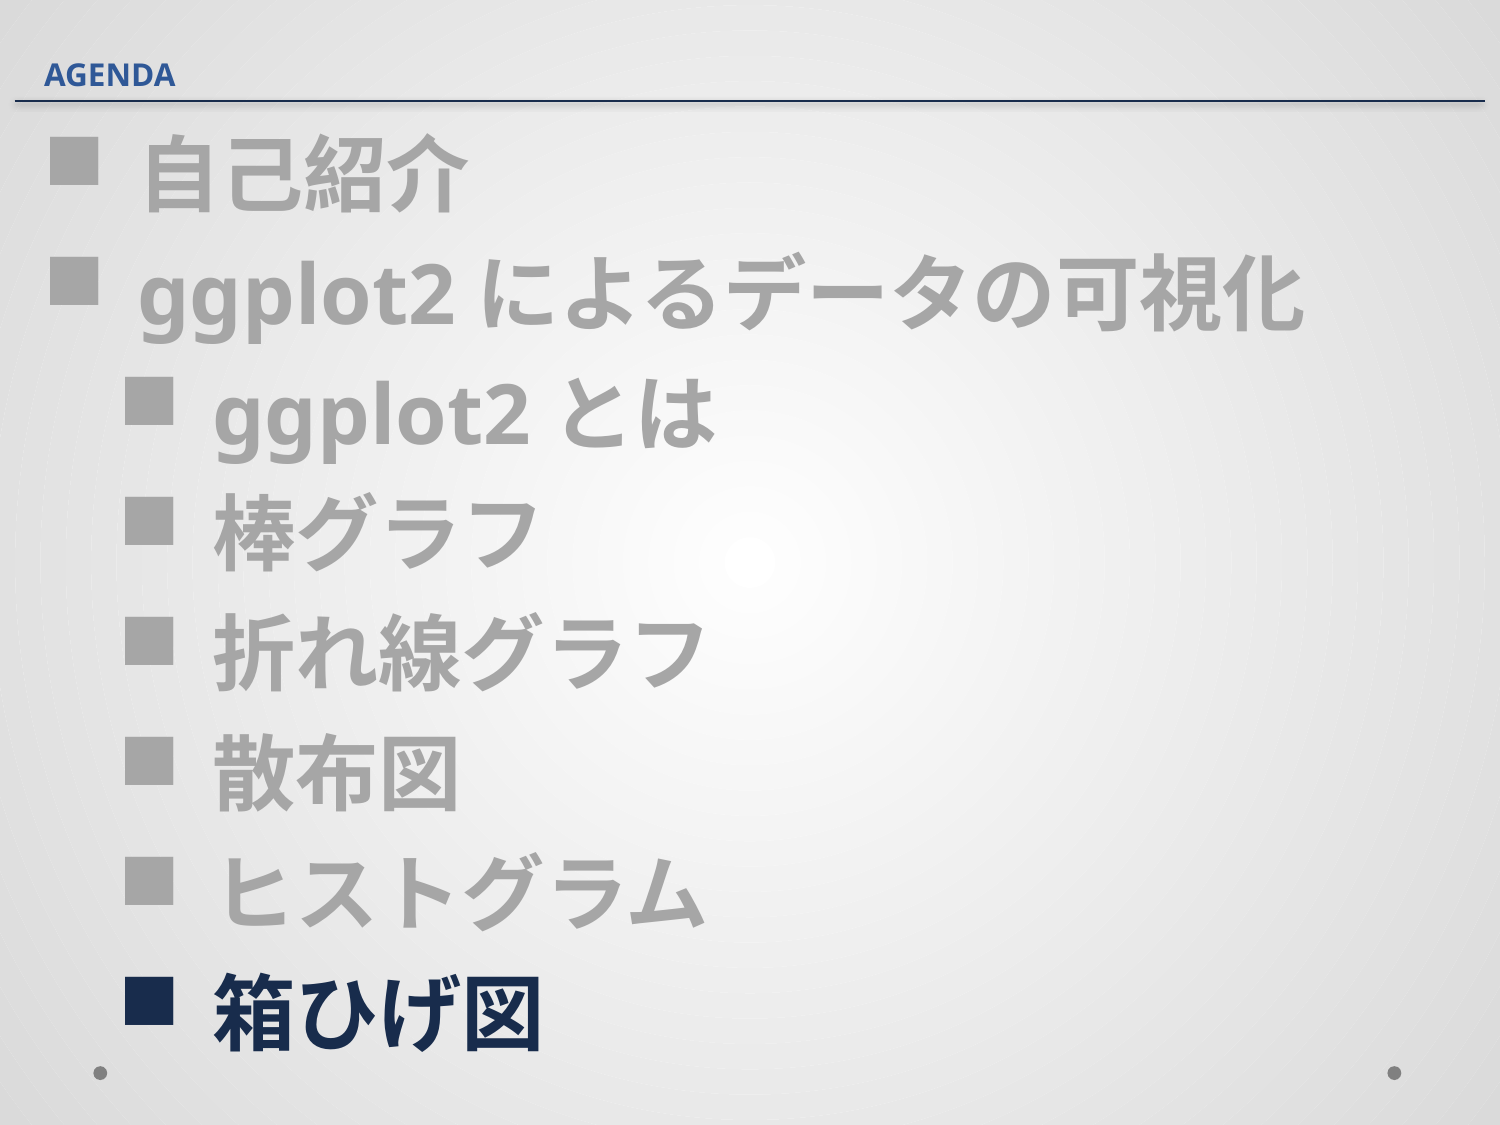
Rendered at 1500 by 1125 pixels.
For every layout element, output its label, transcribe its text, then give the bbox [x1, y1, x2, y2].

title AGENDA [29, 9, 1471, 94]
text_box 自己紹介 ggplot2によるデータの可視化 ggplot2とは 棒グラフ 折れ線グラフ 散布図 ヒストグラム 箱ひげ図 [28, 112, 1471, 1069]
